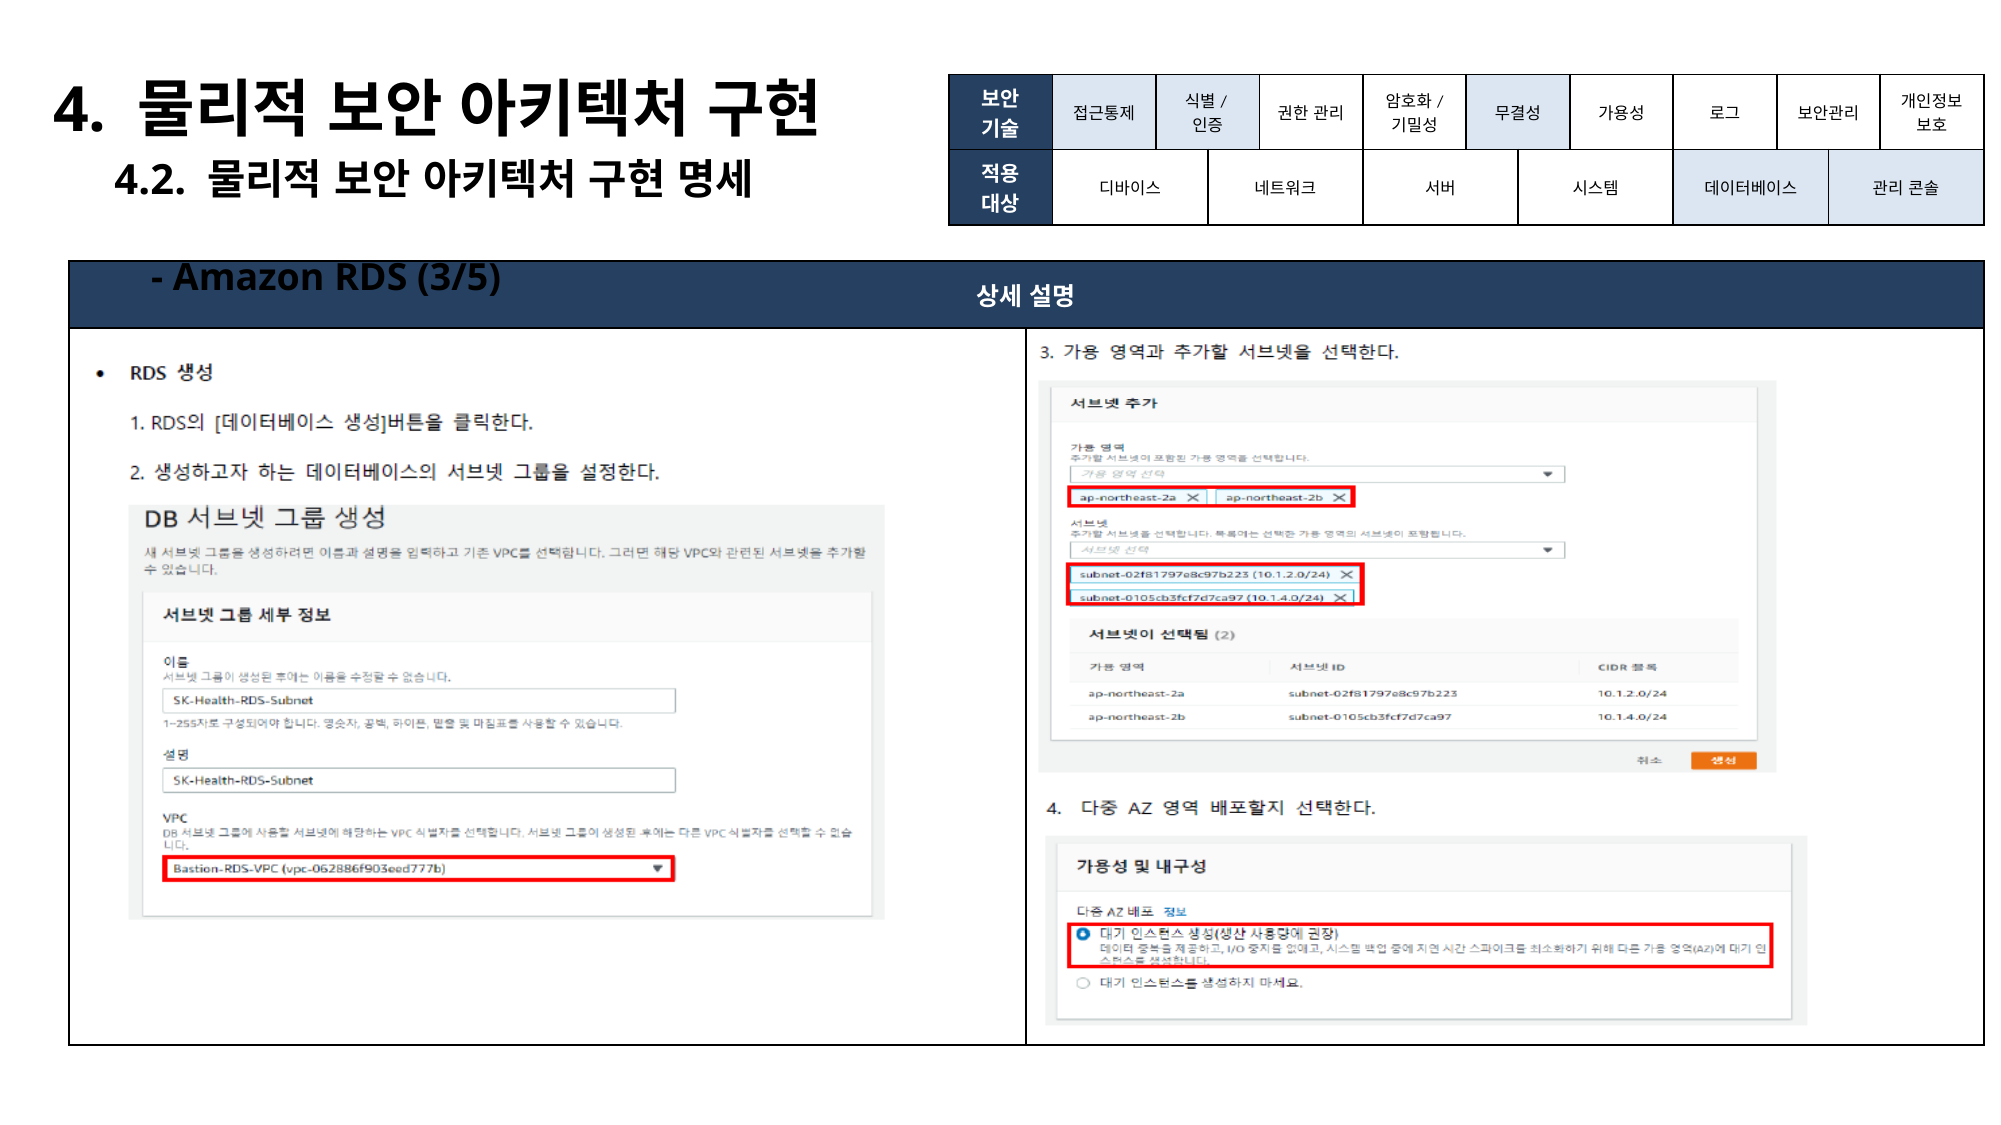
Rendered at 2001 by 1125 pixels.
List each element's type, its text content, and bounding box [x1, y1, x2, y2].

table_cell 네트워크 [1209, 150, 1362, 224]
table_header 상세 설명 [70, 262, 1983, 327]
table_header 권한 관리 [1260, 75, 1362, 149]
picture [91, 361, 905, 936]
picture [1032, 335, 1818, 1039]
table_cell [70, 329, 1025, 1044]
table_cell 서버 [1364, 150, 1517, 224]
table_cell 데이터베이스 [1674, 150, 1828, 224]
table_header 로그 [1674, 75, 1776, 149]
table_header 접근통제 [1053, 75, 1155, 149]
table_header 식별/인증 [1157, 75, 1259, 149]
table_header 보안관리 [1778, 75, 1879, 149]
table_header 보안 기술 [1044, 75, 1052, 149]
table_header 개인정보 보호 [1881, 75, 1983, 149]
table_cell 관리 콘솔 [1829, 150, 1983, 224]
table_cell 디바이스 [1053, 150, 1207, 224]
table_header 무결성 [1467, 75, 1569, 149]
text_box 4.2. 물리적 보안 아키텍처 구현 명세 - Amazon RDS (3/5) [78, 145, 875, 305]
table_header 암호화/ 기밀성 [1364, 75, 1465, 149]
table_header 가용성 [1571, 75, 1672, 149]
text_box 4. 물리적 보안 아키텍처 구현 [38, 61, 1044, 152]
table_cell 적용 대상 [950, 150, 1052, 224]
table_cell [1027, 329, 1983, 1044]
table_cell 시스템 [1519, 150, 1672, 224]
